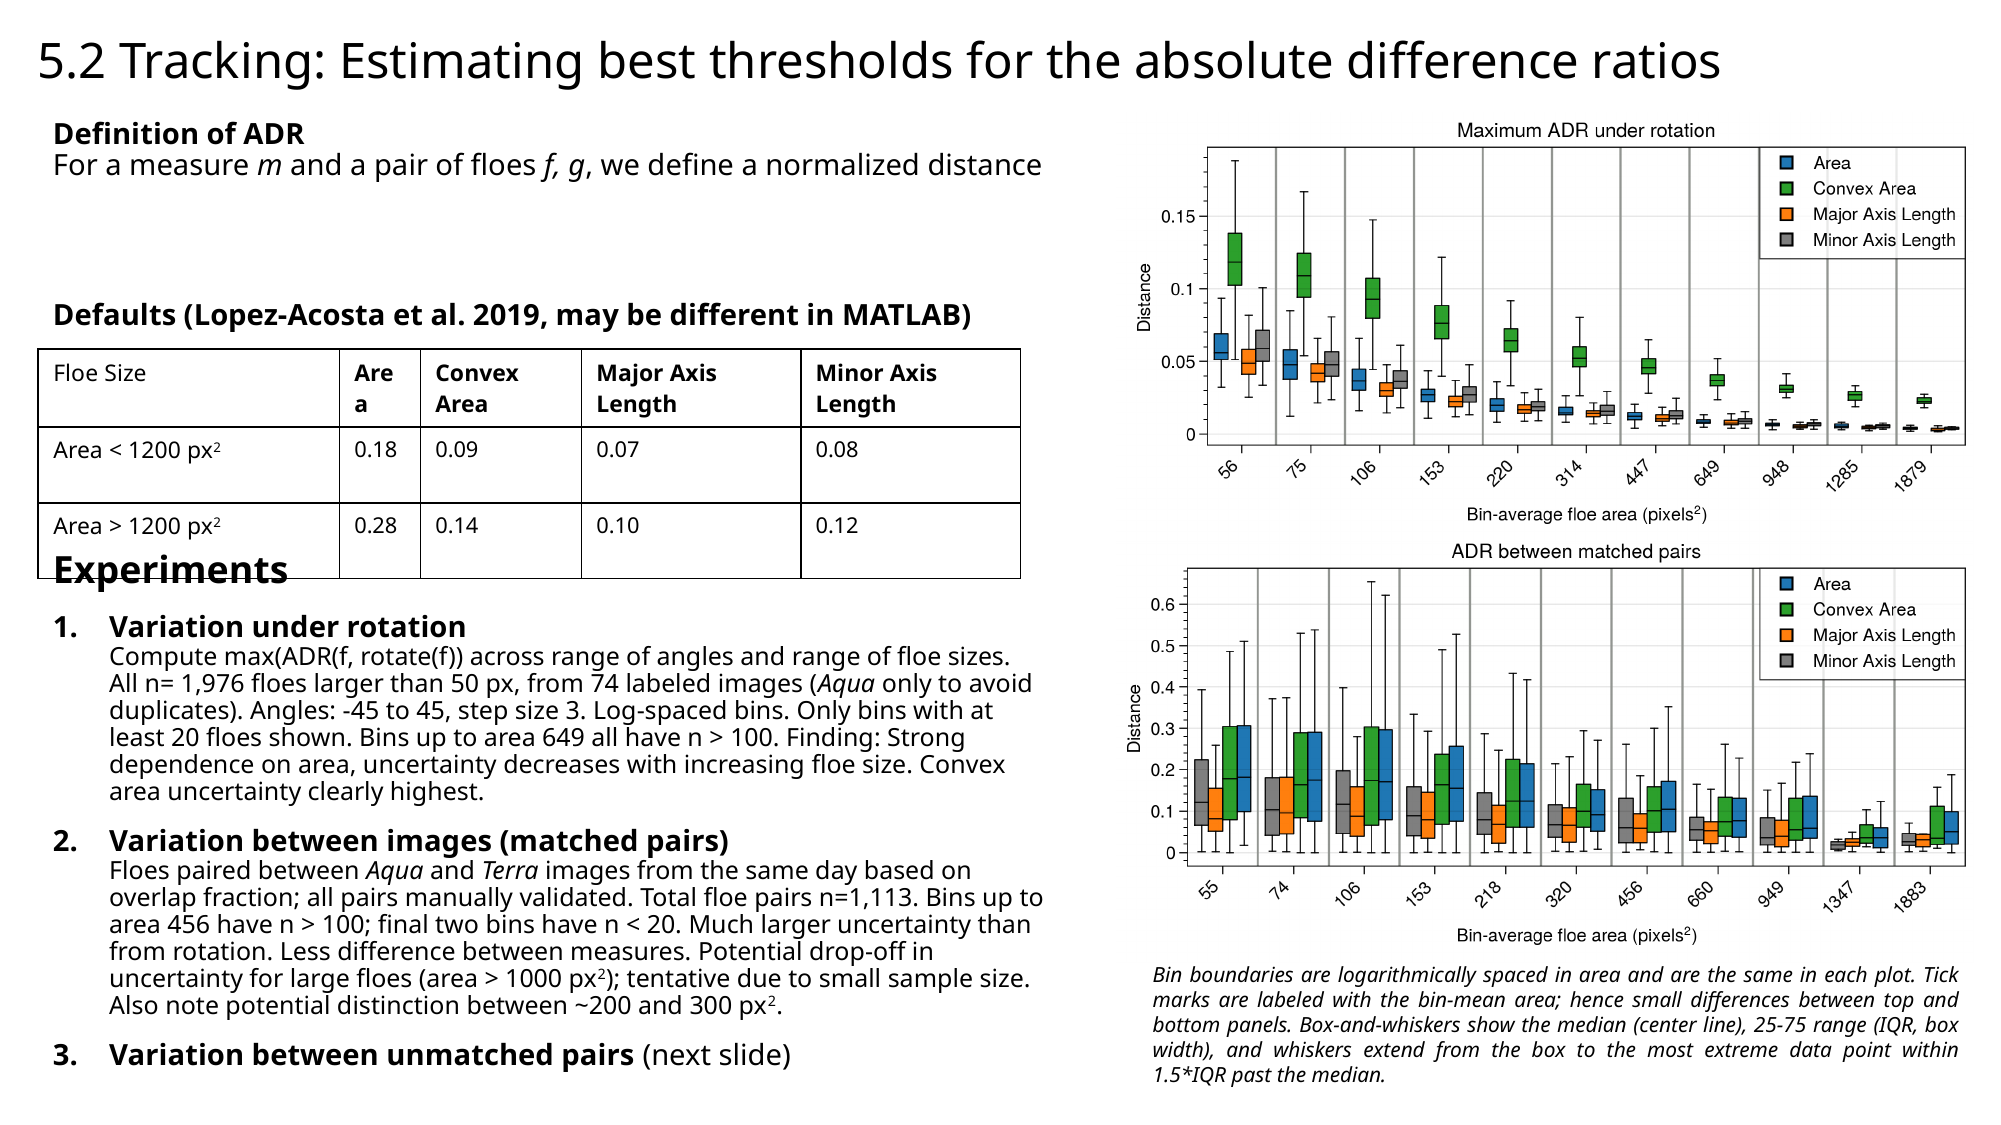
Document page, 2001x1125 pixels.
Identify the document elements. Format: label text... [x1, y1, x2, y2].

table_cell 0.08 [802, 428, 1020, 502]
table_header Convex Area [421, 350, 581, 426]
table_cell Area > 1200 px2 [39, 504, 339, 578]
table_cell Area < 1200 px2 [39, 428, 339, 502]
table_cell 0.12 [802, 504, 1020, 578]
text_box 5.2 Tracking: Estimating best thresholds for the absolute difference ratios [22, 29, 1748, 112]
table_header Minor Axis Length [802, 350, 1020, 426]
table_cell 0.28 [340, 504, 420, 578]
table_cell 0.10 [582, 504, 800, 578]
table_cell 0.18 [340, 428, 420, 502]
table_header Major Axis Length [582, 350, 800, 426]
text_box Bin boundaries are logarithmically spaced in area and are the same in each plot. Tick marks are labeled with the bin-mean area; hence small differences between top and bottom panels. Box-and-whiskers show the median (center line), 25-75 range (IQR, box width), and whiskers extend from the box to the most extreme data point within 1.5*IQR past the median. [1137, 963, 1974, 1094]
table_cell 0.07 [582, 428, 800, 502]
table_cell 0.09 [421, 428, 581, 502]
table_cell 0.14 [421, 504, 581, 578]
picture [1115, 112, 1975, 963]
table_header Floe Size [39, 350, 339, 426]
table_header Area [340, 350, 420, 426]
